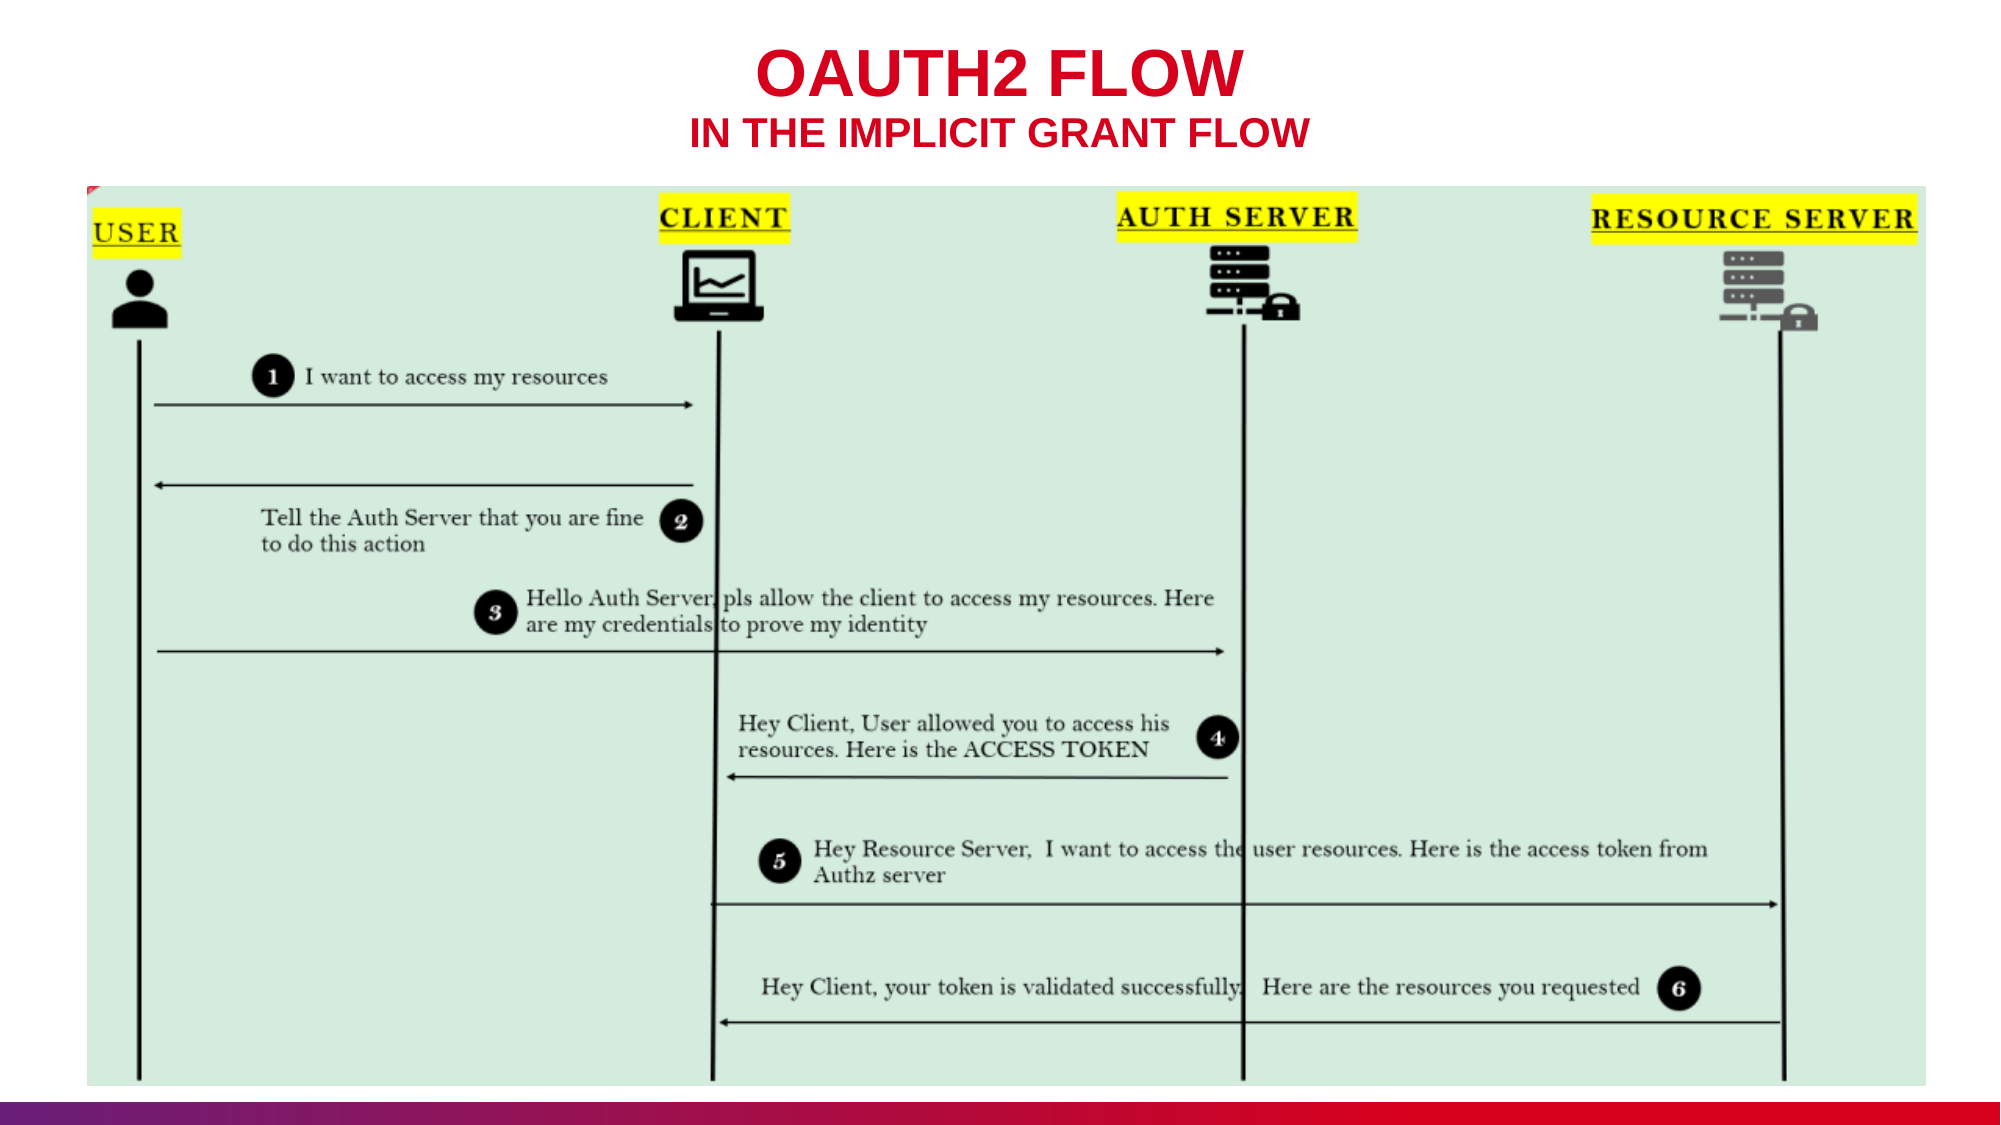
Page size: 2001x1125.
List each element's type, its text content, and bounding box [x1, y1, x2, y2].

picture [87, 186, 1926, 1086]
title OAUTH2 FLOW IN THE IMPLICIT GRANT FLOW [74, 31, 1926, 121]
